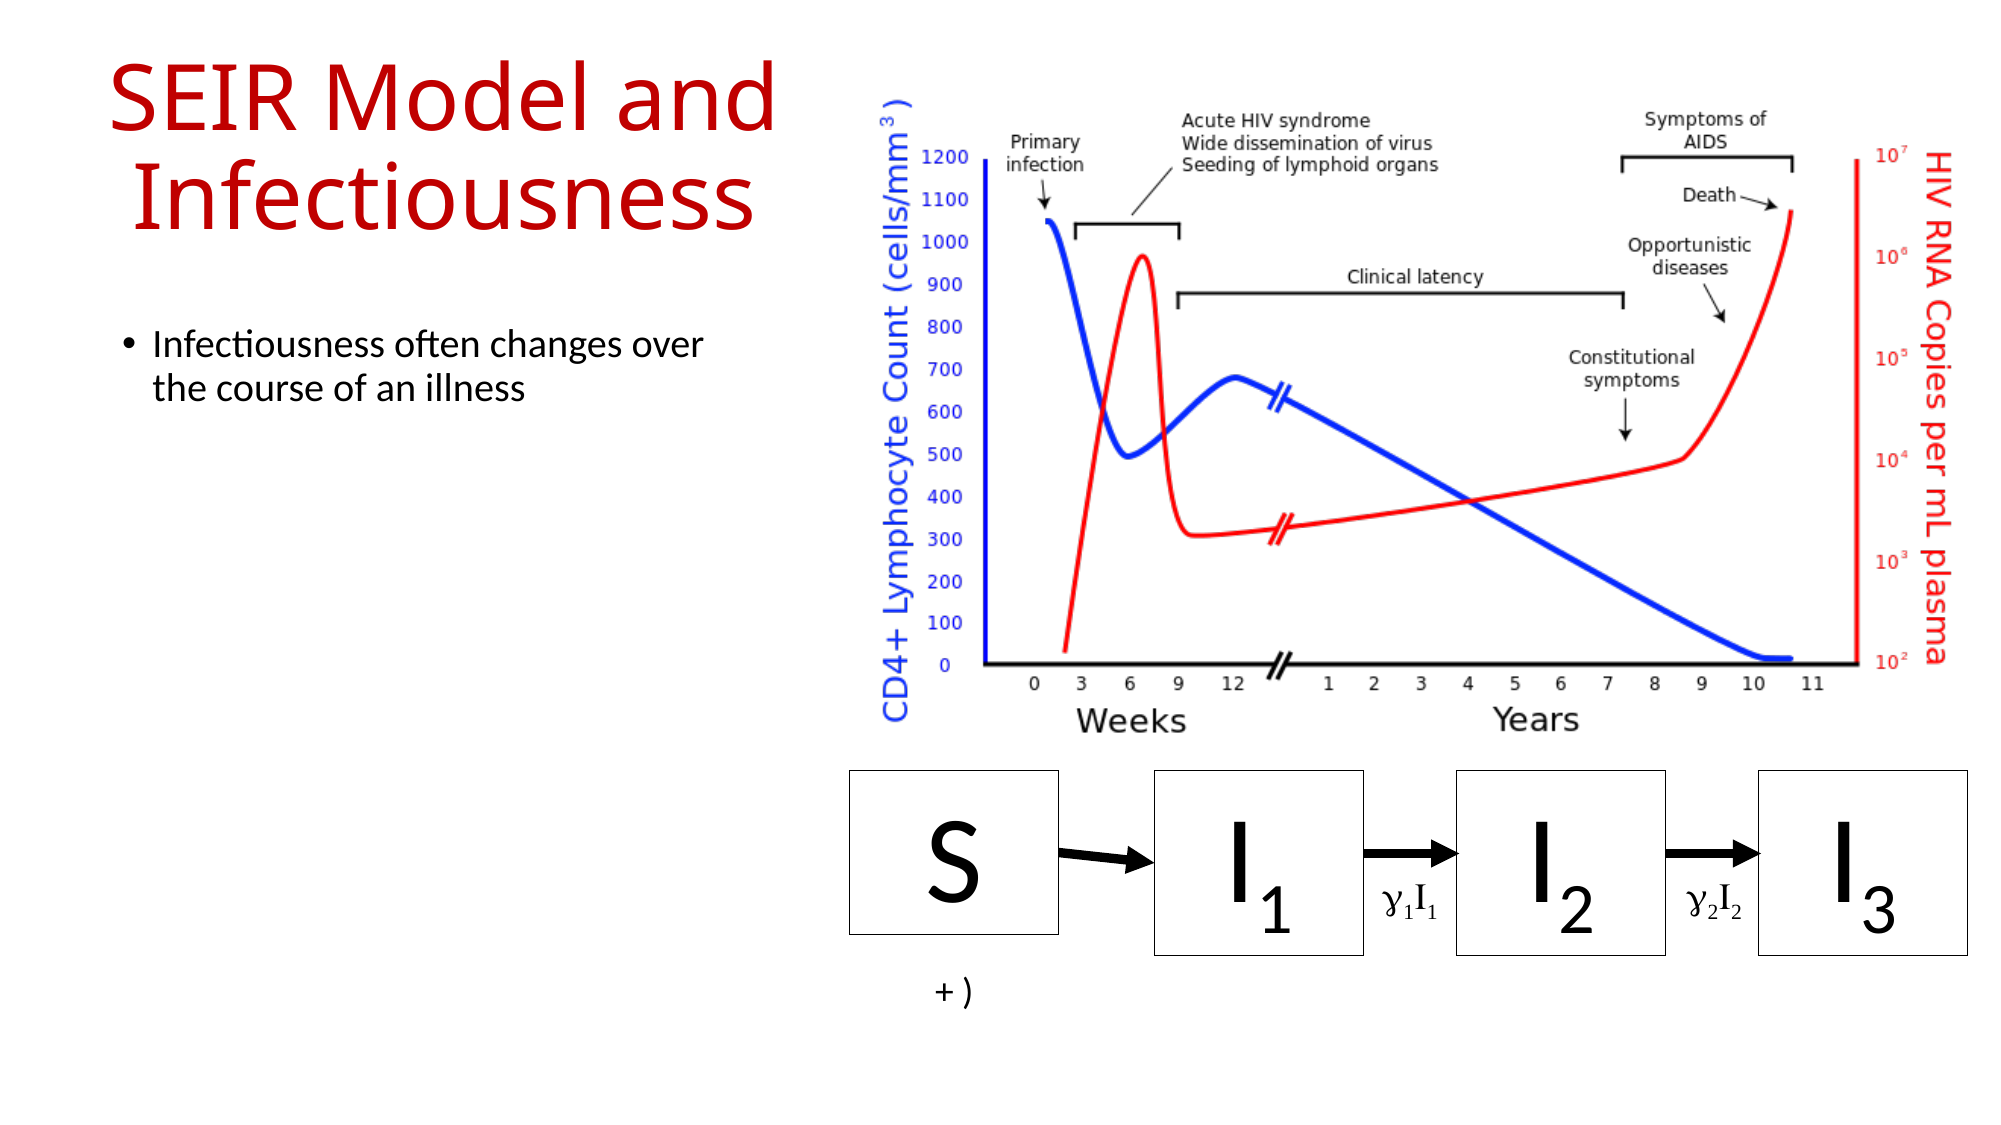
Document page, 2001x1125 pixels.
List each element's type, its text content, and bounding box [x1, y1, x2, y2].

text_box g2I2 [1671, 864, 1757, 931]
text_box I3 [1758, 770, 1968, 956]
text_box I2 [1456, 770, 1666, 956]
text_box g1I1 [1367, 864, 1453, 931]
list Infectiousness often changes over the course of an illness [107, 315, 783, 420]
text_box I1 [1154, 770, 1364, 956]
text_box S [849, 770, 1059, 935]
title SEIR Model and Infectiousness [0, 41, 945, 260]
picture [862, 91, 1968, 748]
